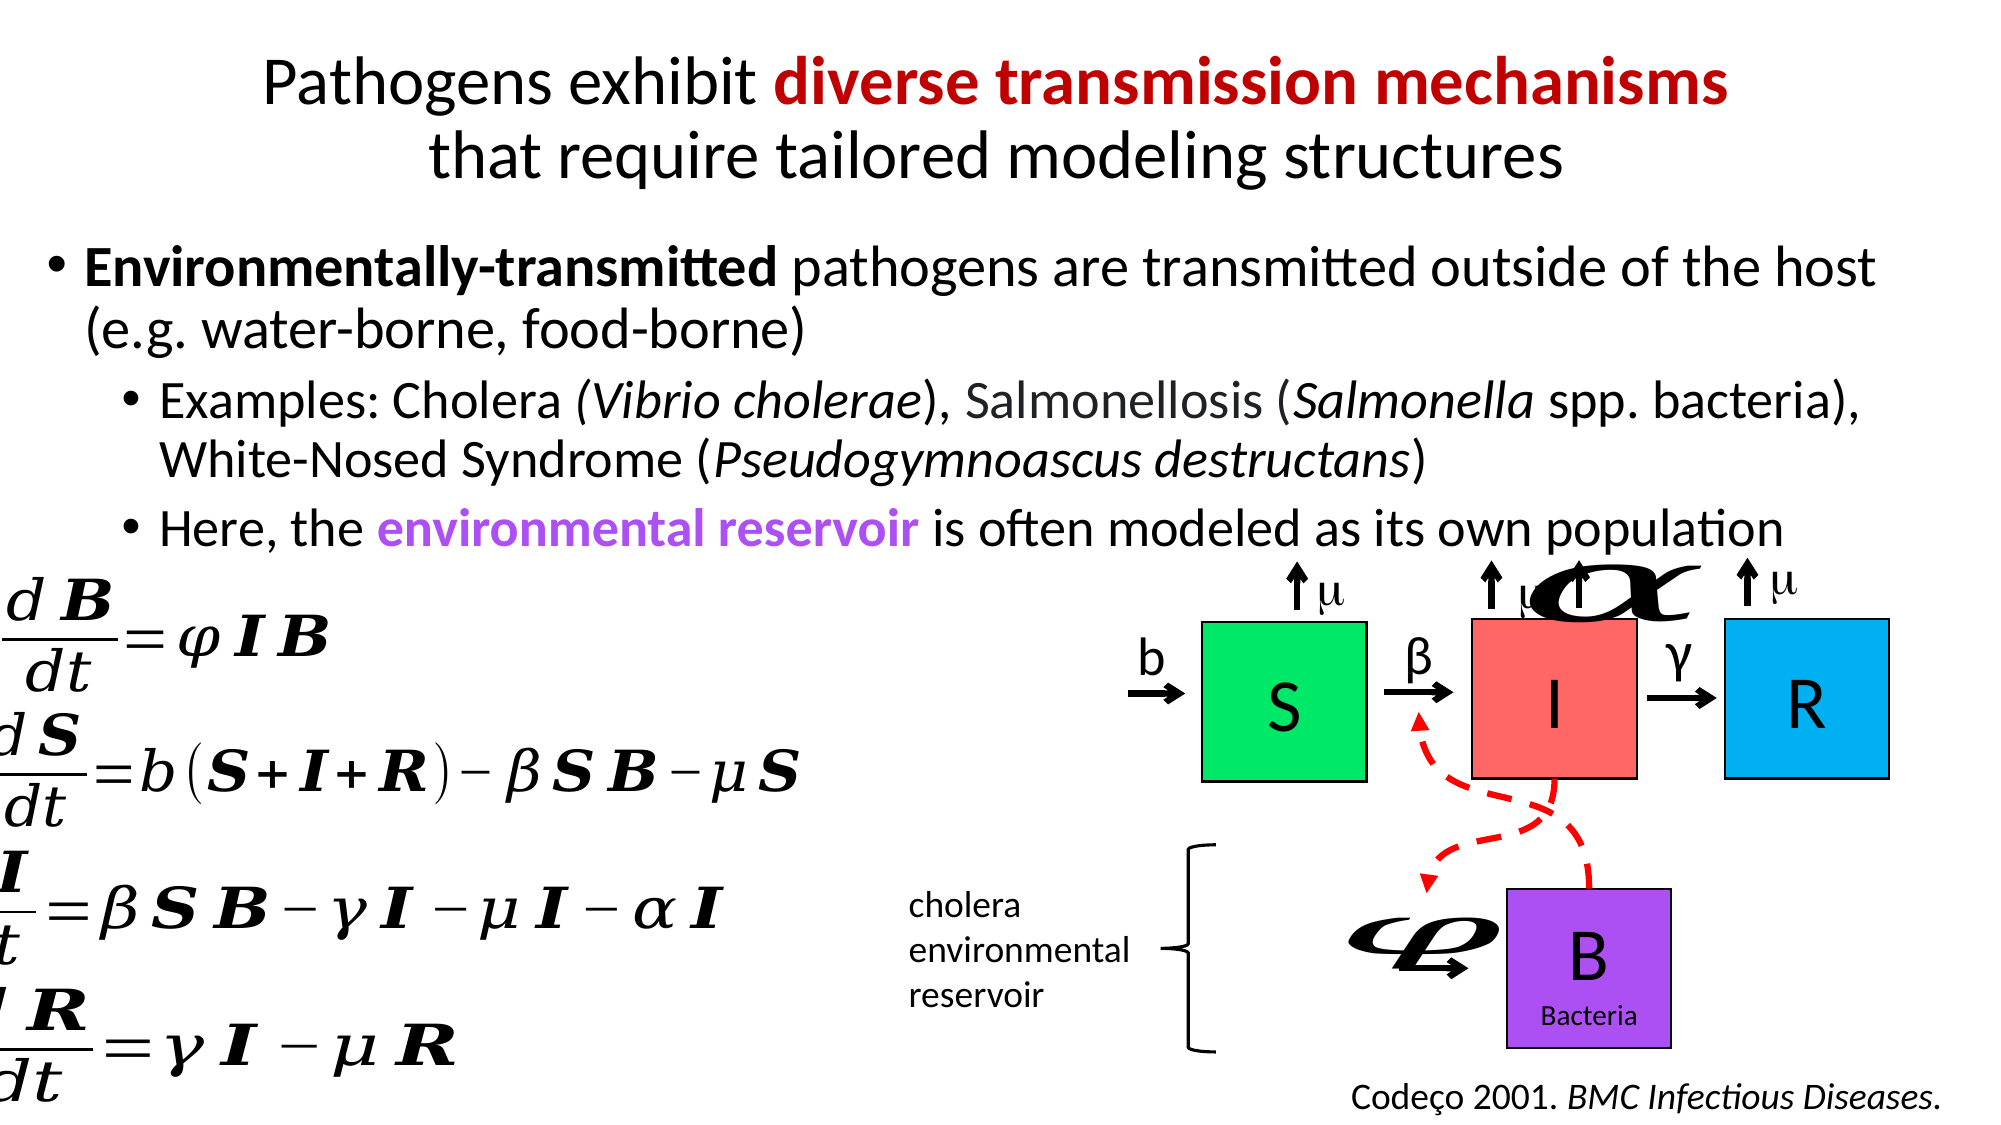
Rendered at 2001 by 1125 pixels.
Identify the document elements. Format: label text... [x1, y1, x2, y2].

text_box Pathogens exhibit diverse transmission mechanisms that require tailored modeling structures [232, 10, 1761, 229]
text_box Codeço 2001. BMC Infectious Diseases. [1336, 1064, 2000, 1125]
text_box [1188, 1048, 1216, 1053]
list Environmentally-transmitted pathogens are transmitted outside of the host (e.g. water-borne, food-borne) Examples: Cholera (Vibrio cholerae), Salmonellosis (Salmonella spp. bacteria), White-Nosed Syndrome (Pseudogymnoascus destructans) Here, the environmental reservoir is often modeled as its own population [31, 228, 1962, 1125]
text_box cholera environmental reservoir [893, 872, 1061, 1023]
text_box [1061, 515, 1890, 1048]
